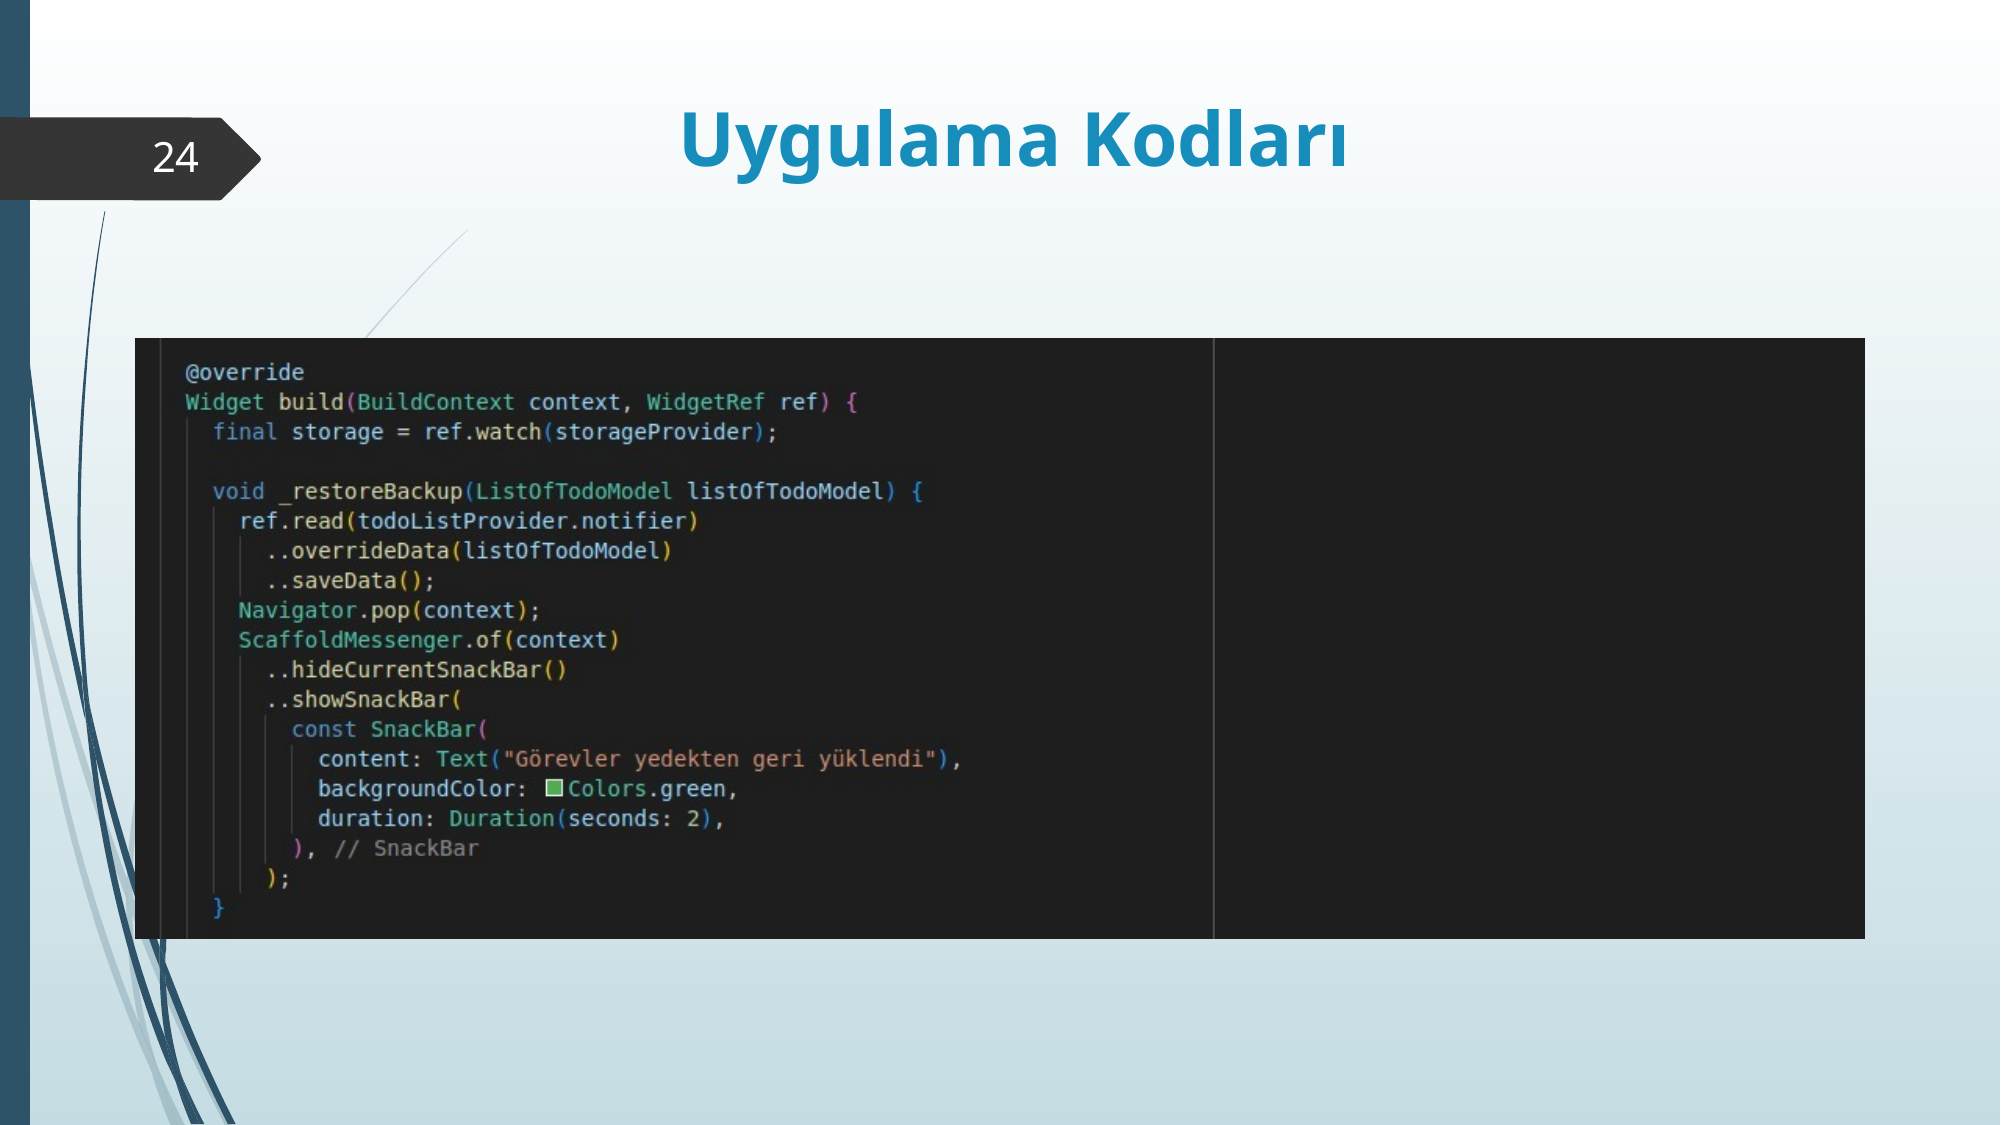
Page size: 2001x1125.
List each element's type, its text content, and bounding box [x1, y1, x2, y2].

title Uygulama Kodları [215, 84, 1815, 252]
picture [134, 337, 1866, 939]
slide_number 24 [87, 129, 216, 190]
